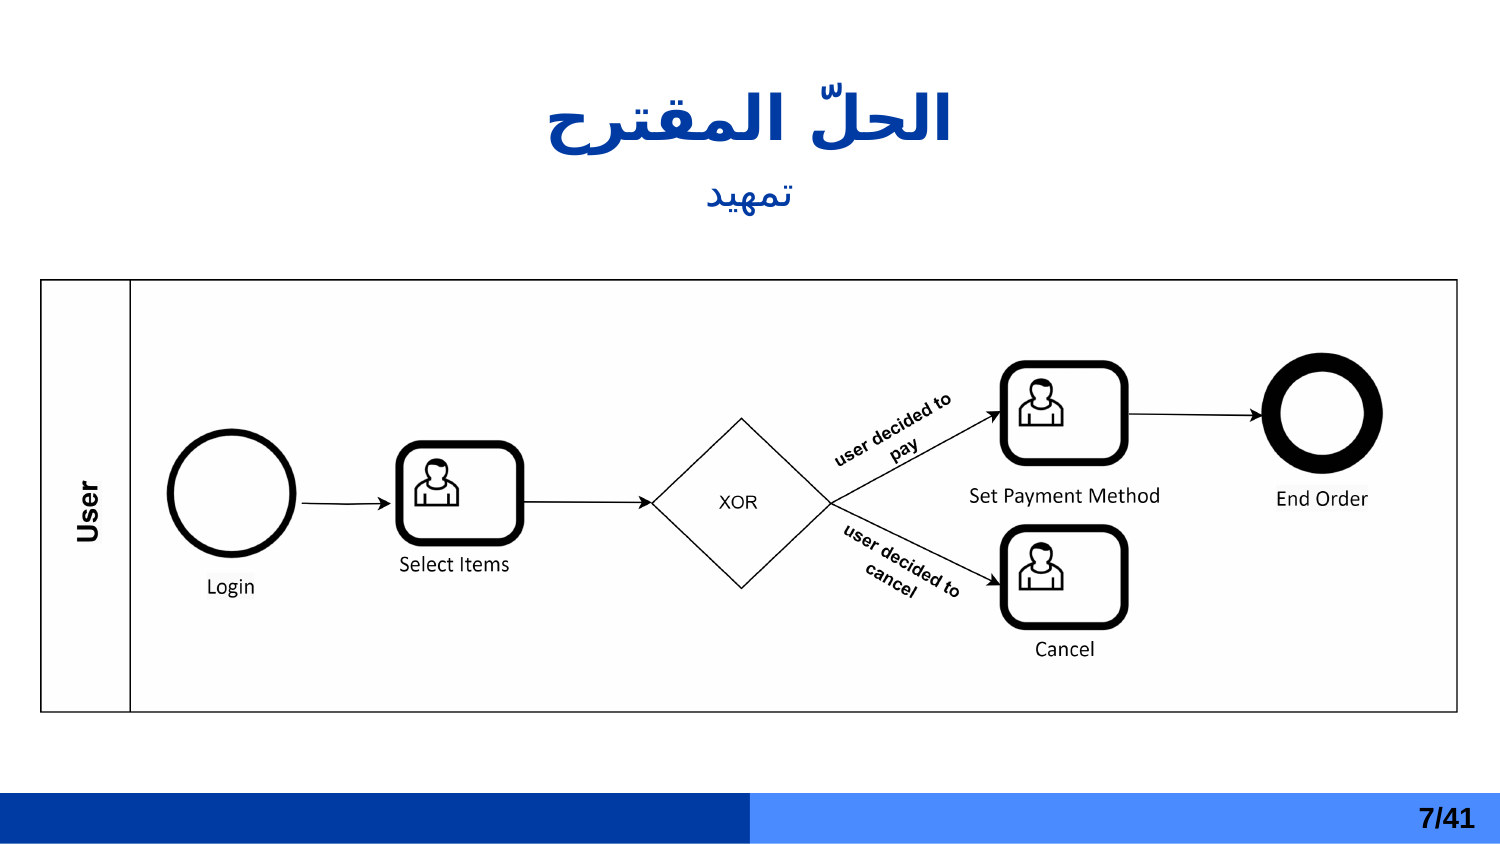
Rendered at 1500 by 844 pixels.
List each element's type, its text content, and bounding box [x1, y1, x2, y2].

picture [25, 264, 1475, 730]
text_box 7/41 [1403, 791, 1500, 842]
text_box الحلّ المقترح تمهيد [117, 62, 1383, 229]
